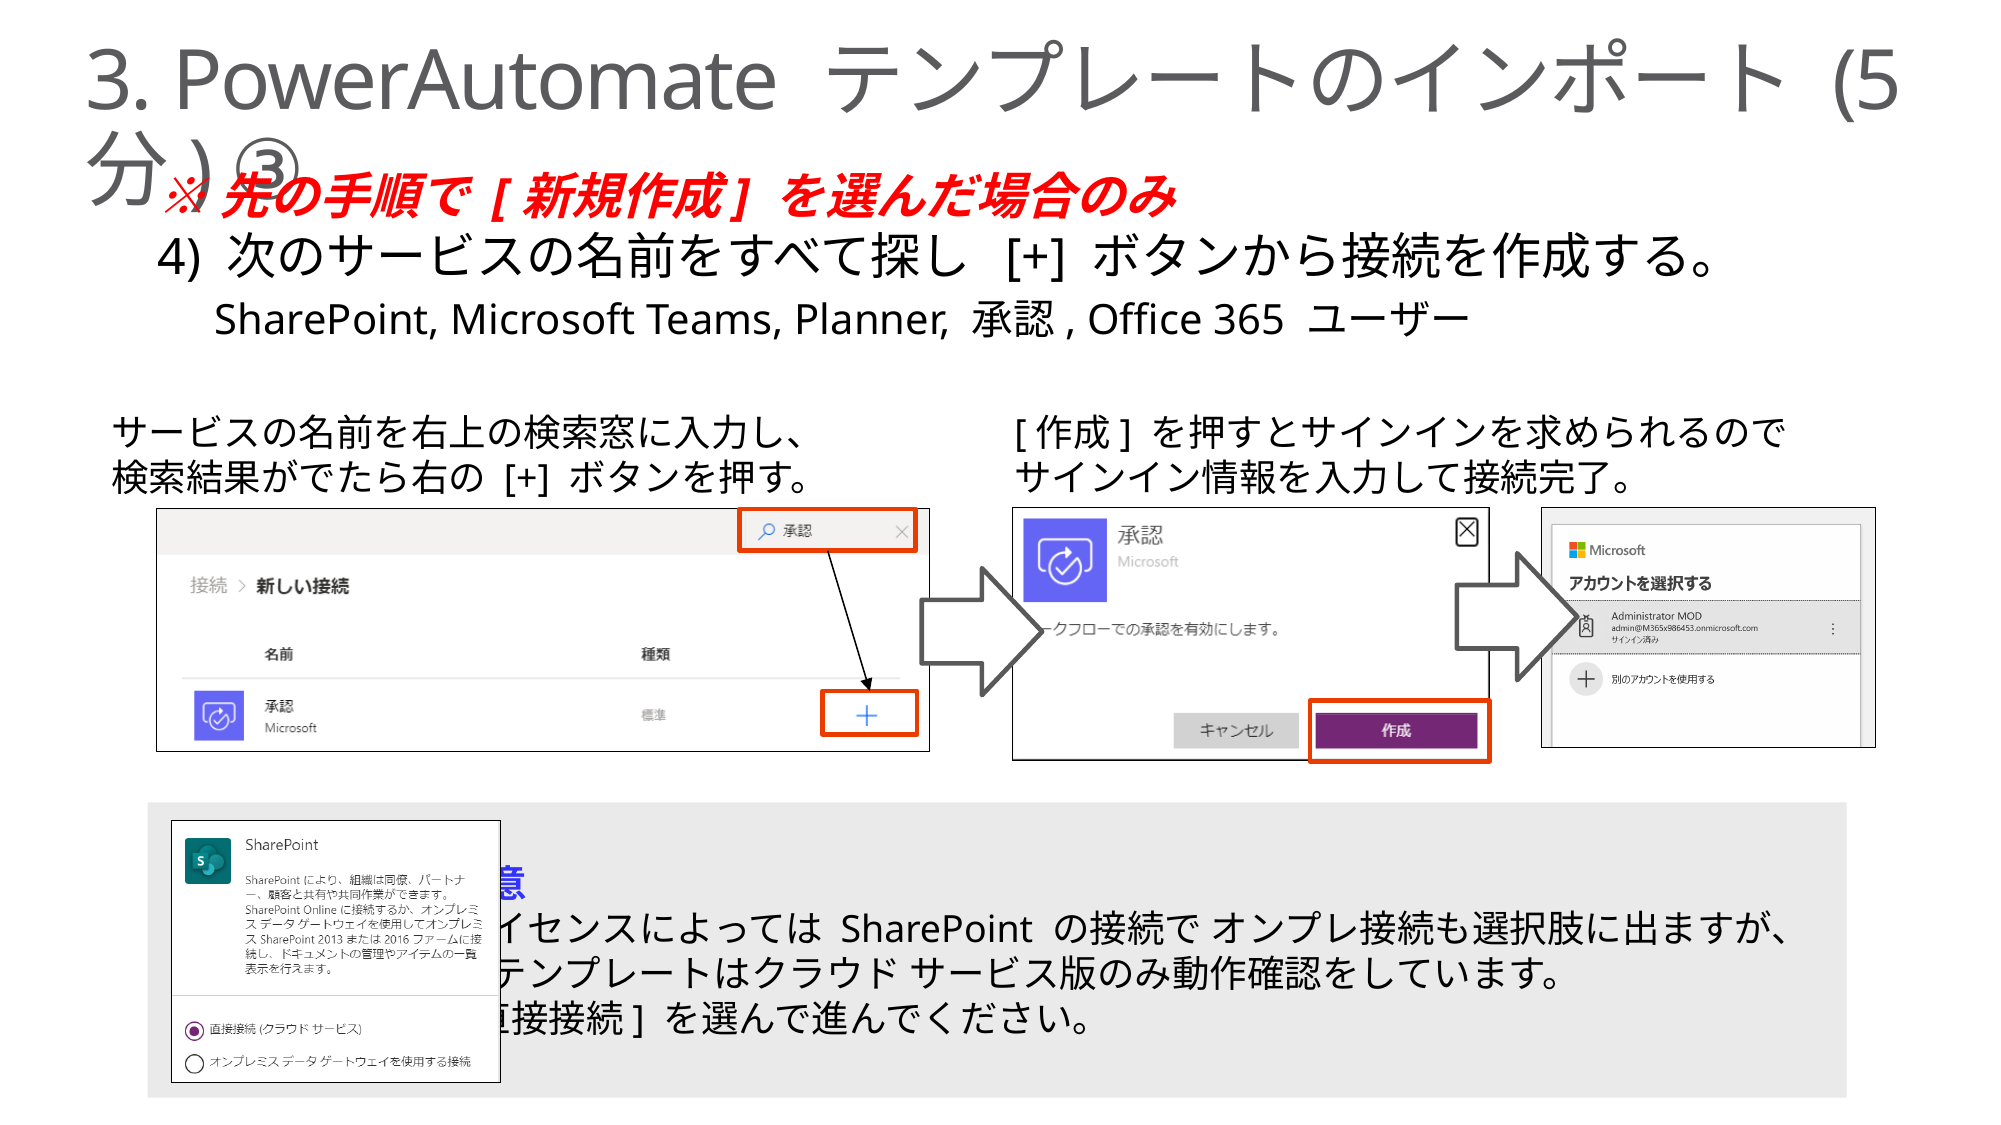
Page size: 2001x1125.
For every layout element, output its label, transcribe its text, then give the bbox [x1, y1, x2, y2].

picture [1540, 506, 1876, 748]
text_box [930, 567, 1012, 696]
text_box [147, 802, 1847, 1098]
text_box ※先の手順で [新規作成] を選んだ場合のみ 4) 次のサービスの名前をすべて探し [+] ボタンから接続を作成する。 SharePoint, Microsoft Teams, Planner, 承認, Office 365 ユーザー [142, 156, 1961, 592]
picture [1012, 506, 1490, 761]
picture [171, 820, 501, 1083]
text_box [1490, 552, 1540, 682]
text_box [827, 550, 871, 692]
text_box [156, 508, 930, 752]
text_box サービスの名前を右上の検索窓に入力し、 検索結果がでたら右の [+] ボタンを押す。 [96, 401, 843, 507]
text_box [作成] を押すとサインインを求められるので サインイン情報を入力して接続完了。 [999, 401, 1803, 507]
title 3. PowerAutomate テンプレートのインポート (5 分) ③ [85, 37, 2000, 161]
